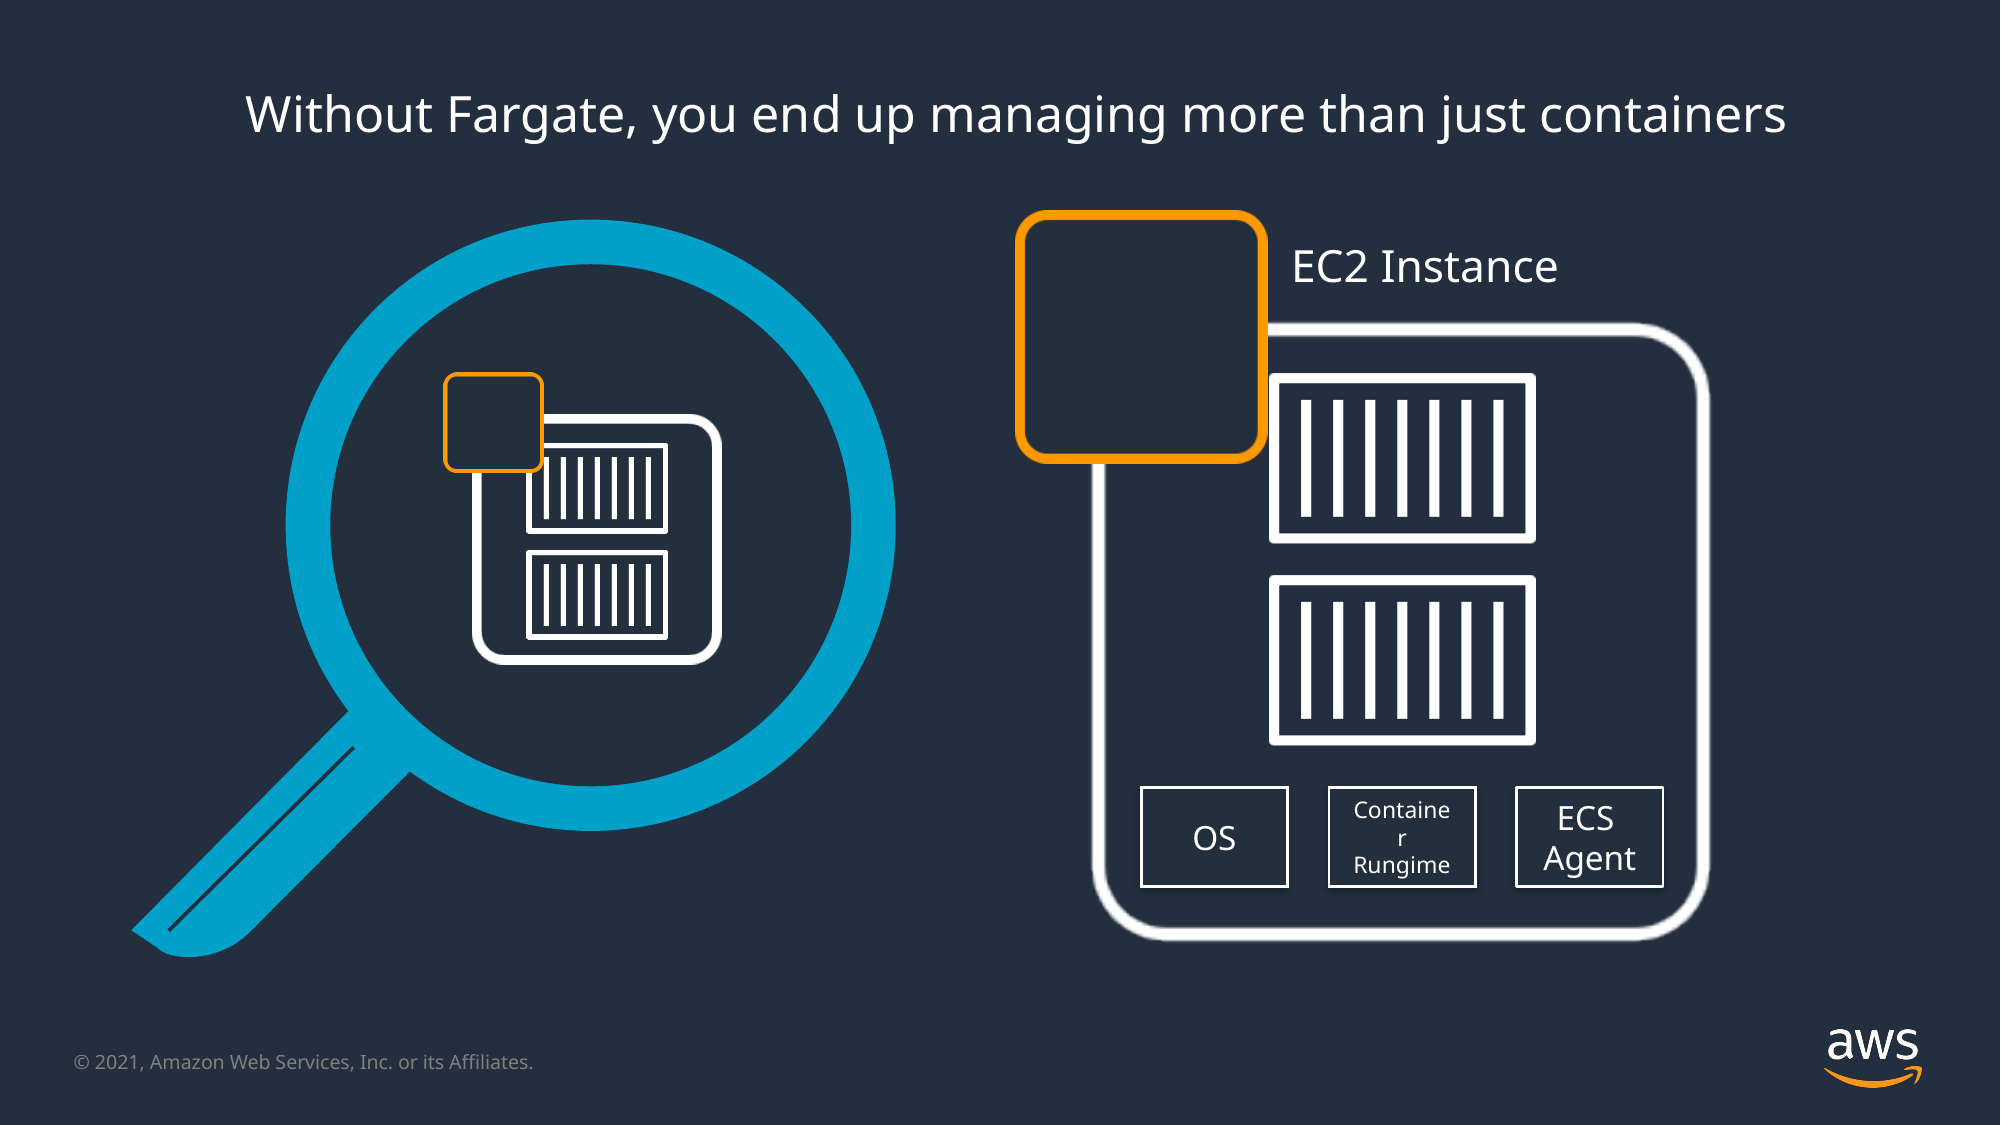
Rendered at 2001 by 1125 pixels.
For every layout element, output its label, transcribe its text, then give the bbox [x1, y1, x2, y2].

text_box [131, 219, 896, 962]
picture [1824, 1029, 1922, 1088]
text_box Without Fargate, you end up managing more than just containers [97, 75, 1937, 180]
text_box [443, 371, 723, 665]
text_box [1015, 210, 1750, 948]
